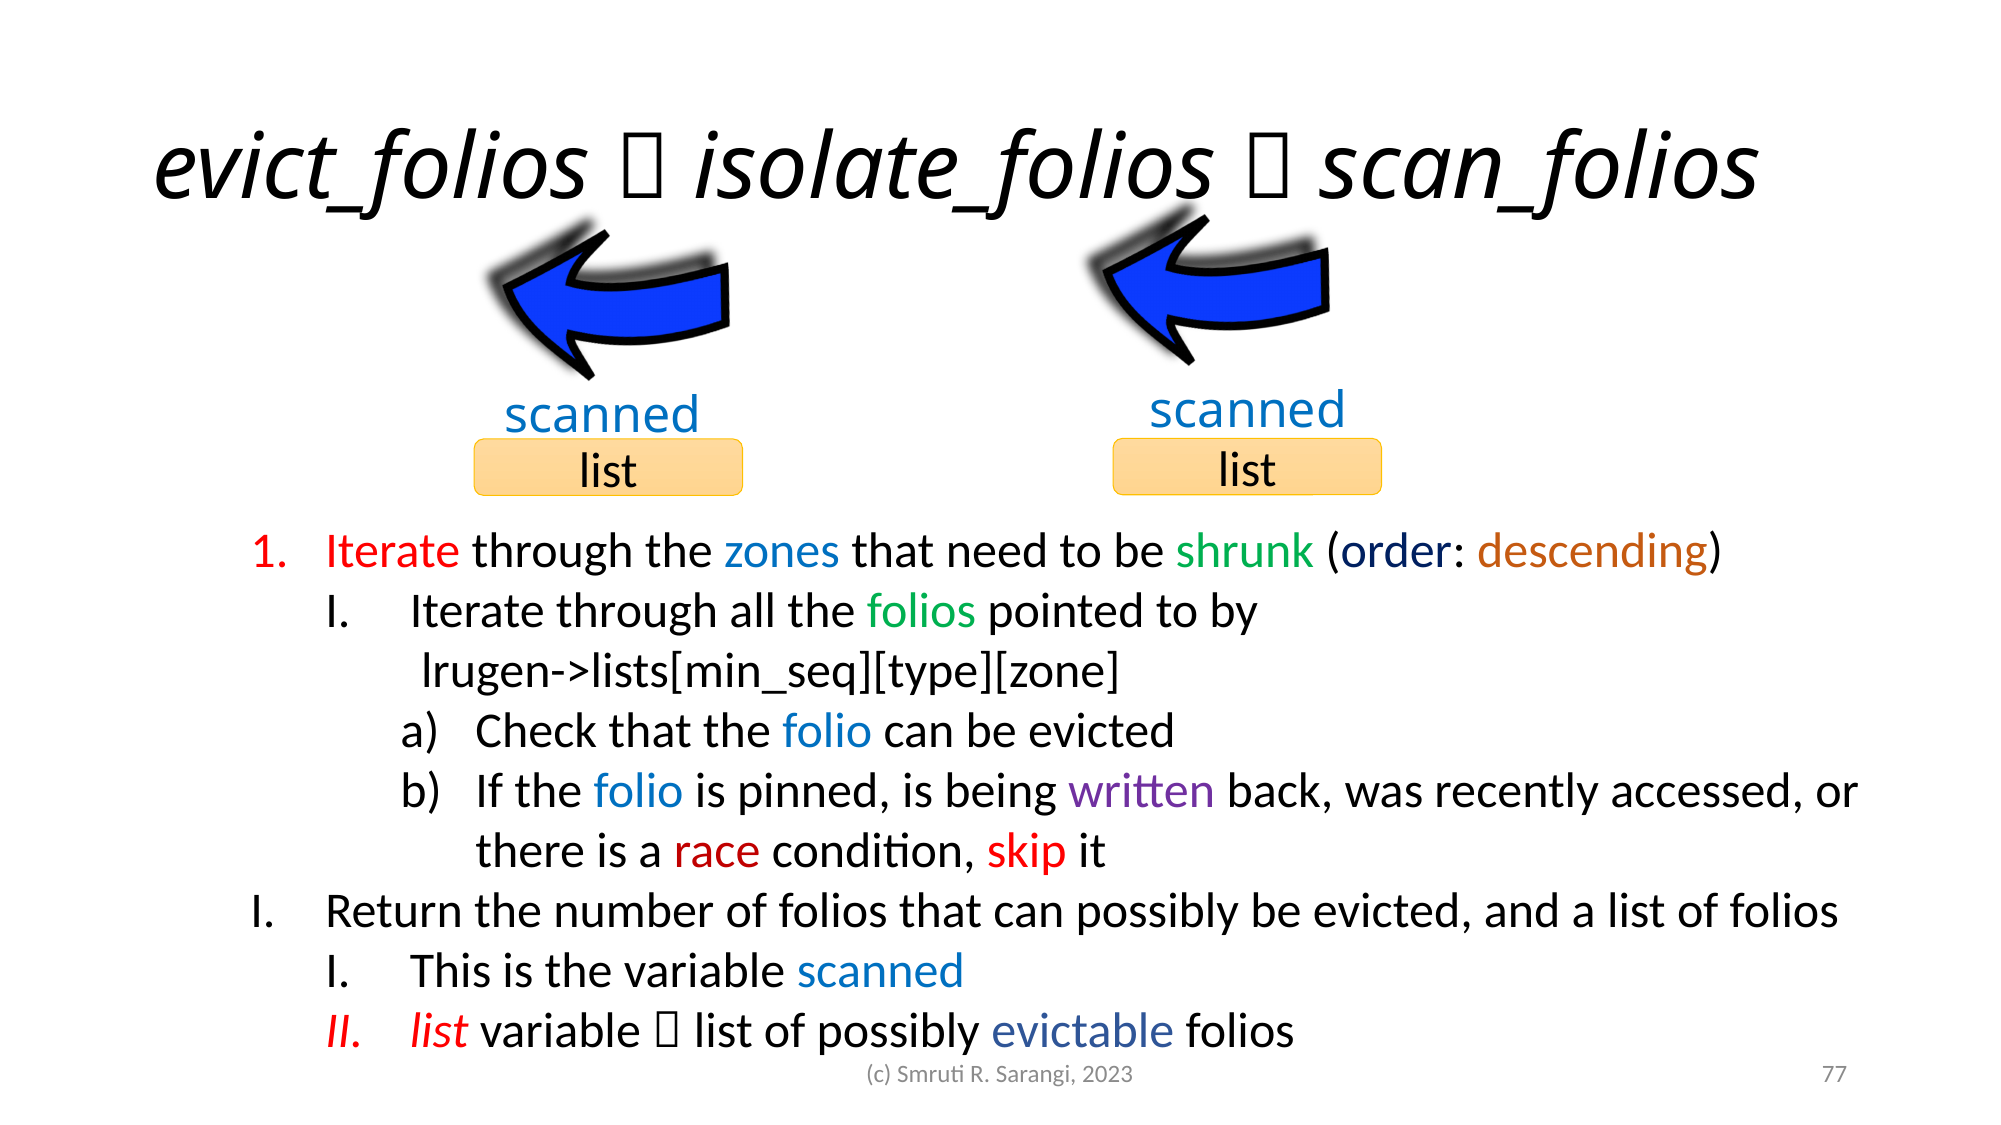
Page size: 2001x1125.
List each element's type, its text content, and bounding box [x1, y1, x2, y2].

text_box list [1112, 437, 1383, 496]
text_box scanned [1135, 369, 1362, 437]
picture [1070, 150, 1338, 404]
text_box scanned [489, 375, 717, 438]
text_box Iterate through the zones that need to be shrunk (order: descending) Iterate through all the folios pointed to by lrugen->lists[min_seq][type][zone] Check that the folio can be evicted If the folio is pinned, is being written back, was recently accessed, or there is a race condition, skip it Return the number of folios that can possibly be evicted, and a list of folios This is the variable scanned list variable  list of possibly evictable folios [160, 509, 1912, 1065]
title evict_folios  isolate_folios  scan_folios [137, 59, 1863, 278]
text_box list [473, 438, 744, 496]
picture [470, 165, 738, 419]
slide_number 77 [1412, 1065, 1863, 1103]
footer (c) Smruti R. Sarangi, 2023 [662, 1065, 1338, 1103]
